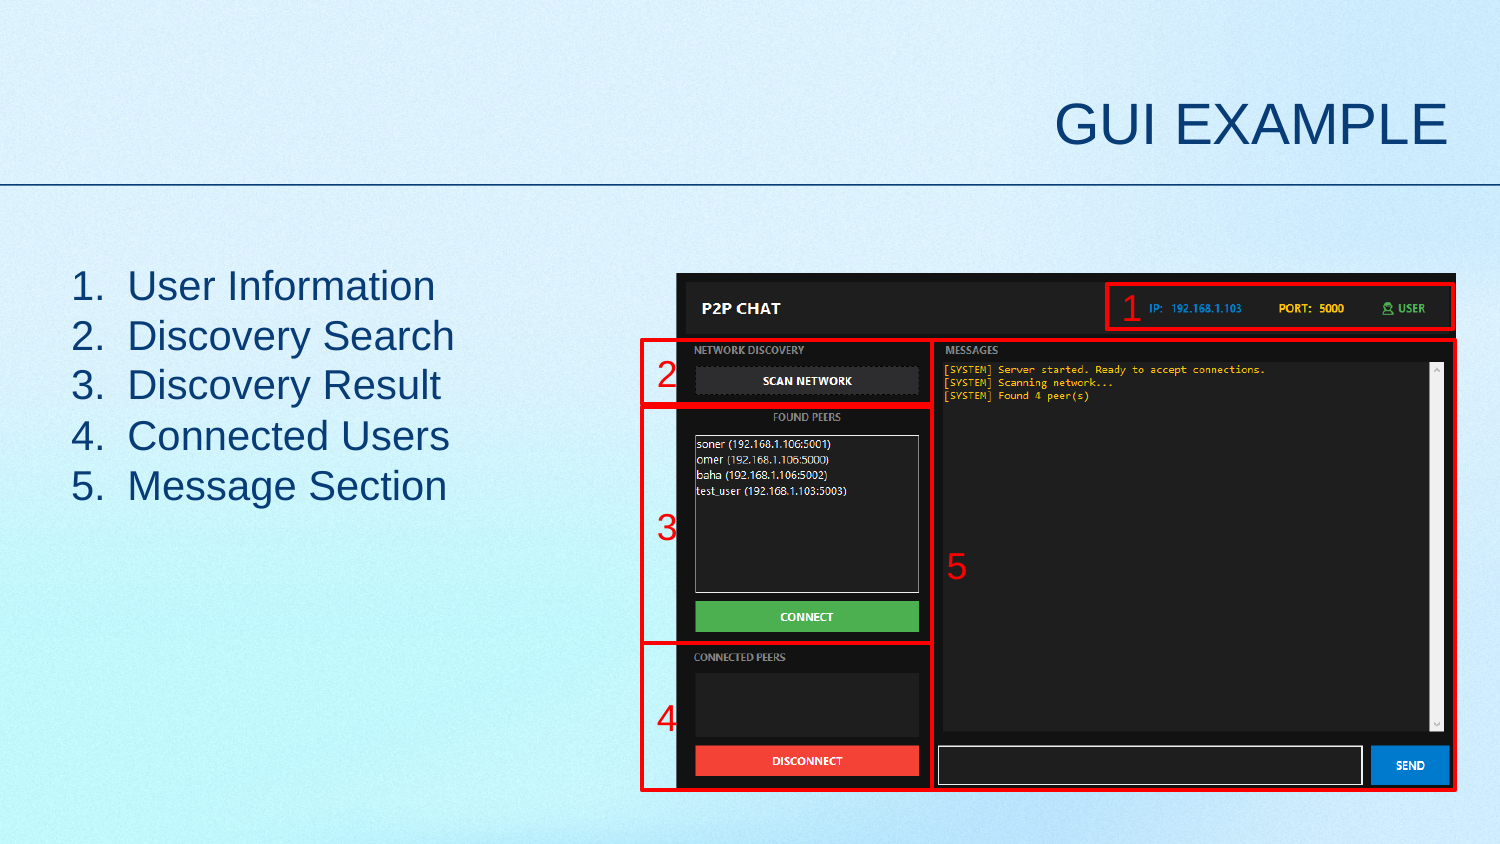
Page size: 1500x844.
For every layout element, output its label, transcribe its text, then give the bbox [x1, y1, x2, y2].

picture [0, 0, 1500, 184]
title GUI EXAMPLE [39, 37, 1464, 172]
text_box 2 [640, 338, 676, 405]
text_box 3 [640, 405, 676, 641]
text_box 4 [640, 641, 930, 792]
text_box User Information Discovery Search Discovery Result Connected Users Message Section [56, 250, 553, 516]
picture [0, 186, 1500, 844]
